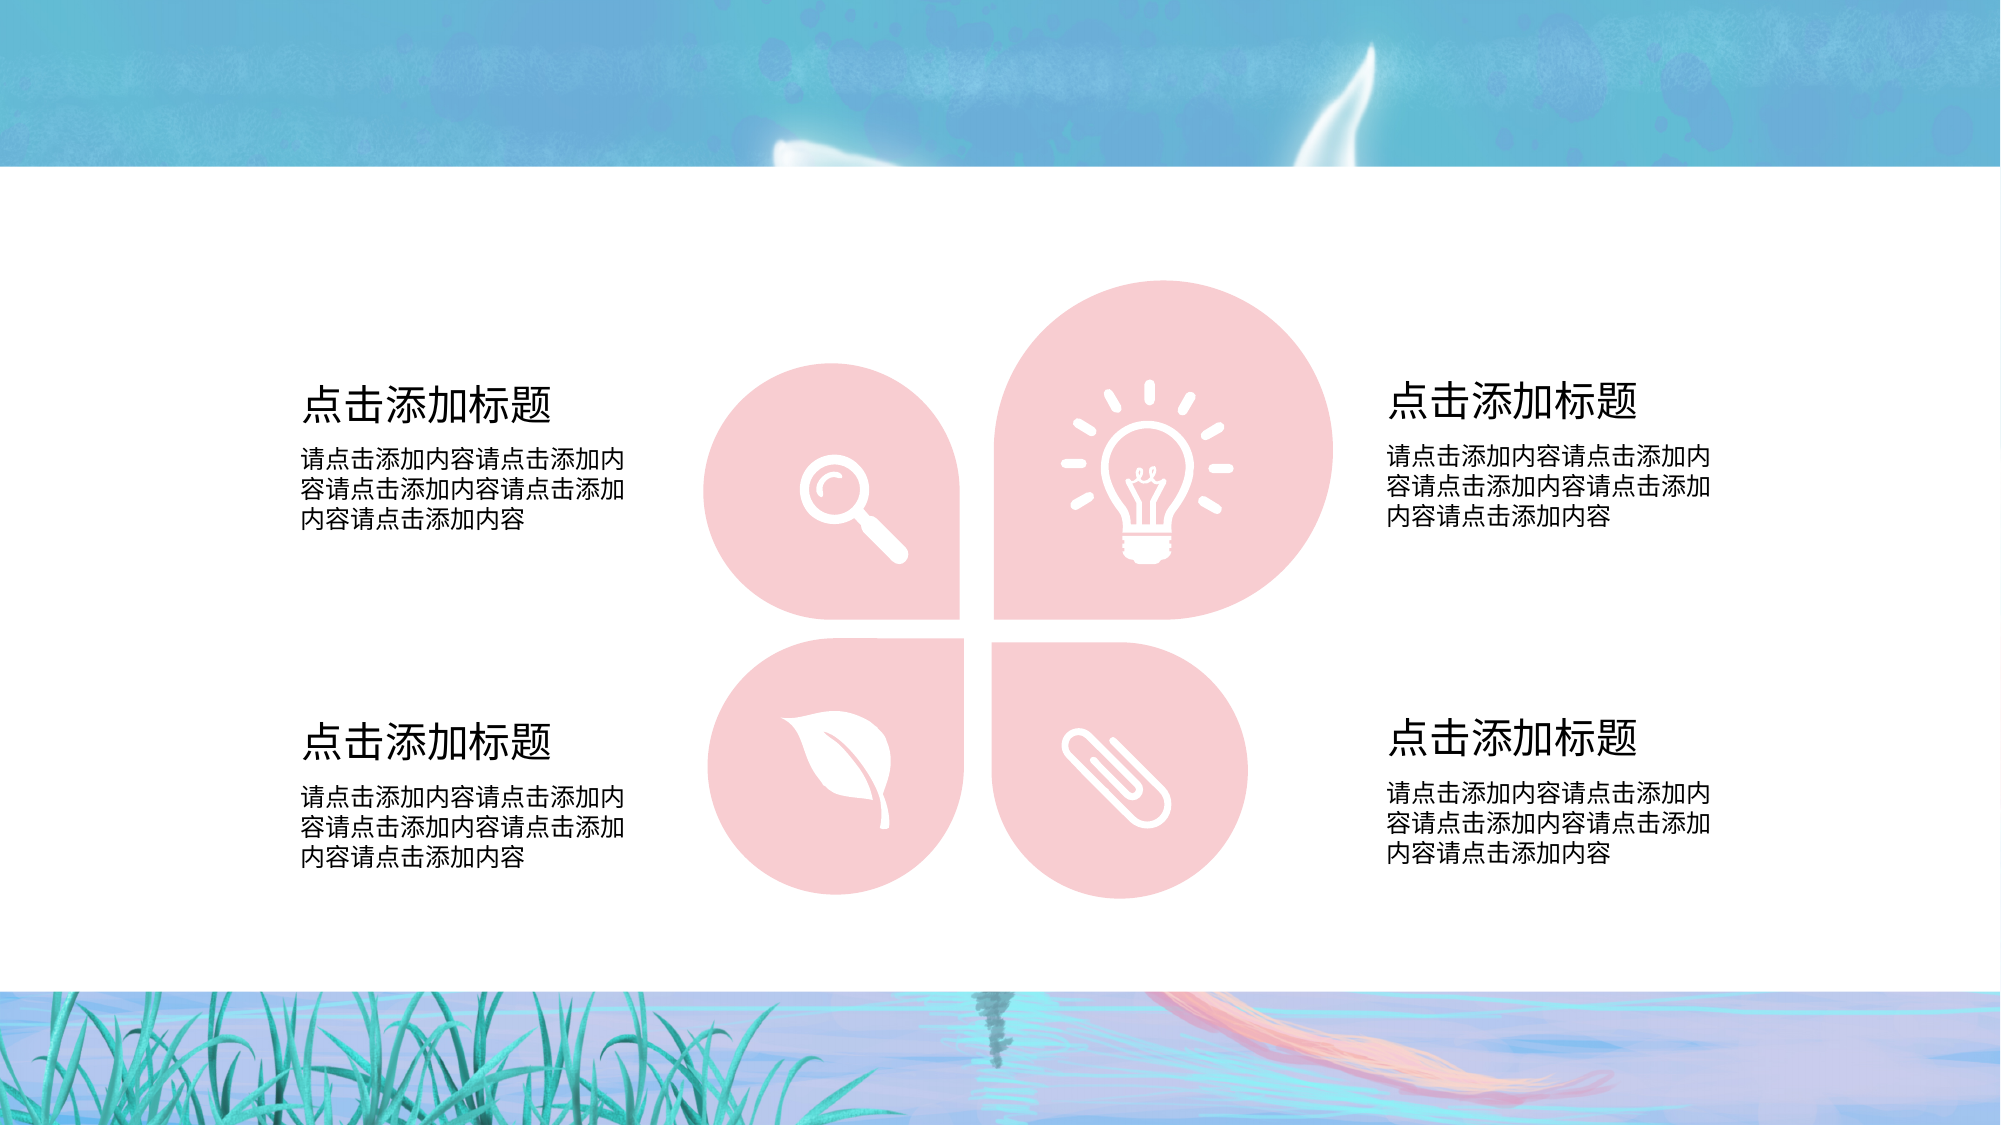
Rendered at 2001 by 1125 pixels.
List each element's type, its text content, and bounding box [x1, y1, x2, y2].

text_box 请点击添加内容请点击添加内容请点击添加内容请点击添加内容请点击添加内容 [285, 436, 649, 542]
text_box [0, 166, 2000, 993]
text_box 点击添加标题 [1372, 704, 1654, 770]
text_box [992, 279, 1335, 621]
text_box 点击添加标题 [1372, 367, 1654, 433]
text_box [1061, 728, 1172, 829]
picture [0, 0, 2001, 1125]
text_box [990, 641, 1249, 900]
text_box 请点击添加内容请点击添加内容请点击添加内容请点击添加内容请点击添加内容 [1371, 433, 1734, 538]
text_box 点击添加标题 [287, 371, 568, 436]
text_box [702, 362, 961, 621]
text_box 请点击添加内容请点击添加内容请点击添加内容请点击添加内容请点击添加内容 [285, 774, 649, 879]
text_box [780, 711, 891, 830]
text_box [1060, 379, 1234, 565]
text_box 点击添加标题 [287, 708, 568, 774]
text_box [706, 637, 965, 896]
text_box 请点击添加内容请点击添加内容请点击添加内容请点击添加内容请点击添加内容 [1371, 770, 1734, 876]
text_box [799, 454, 909, 565]
